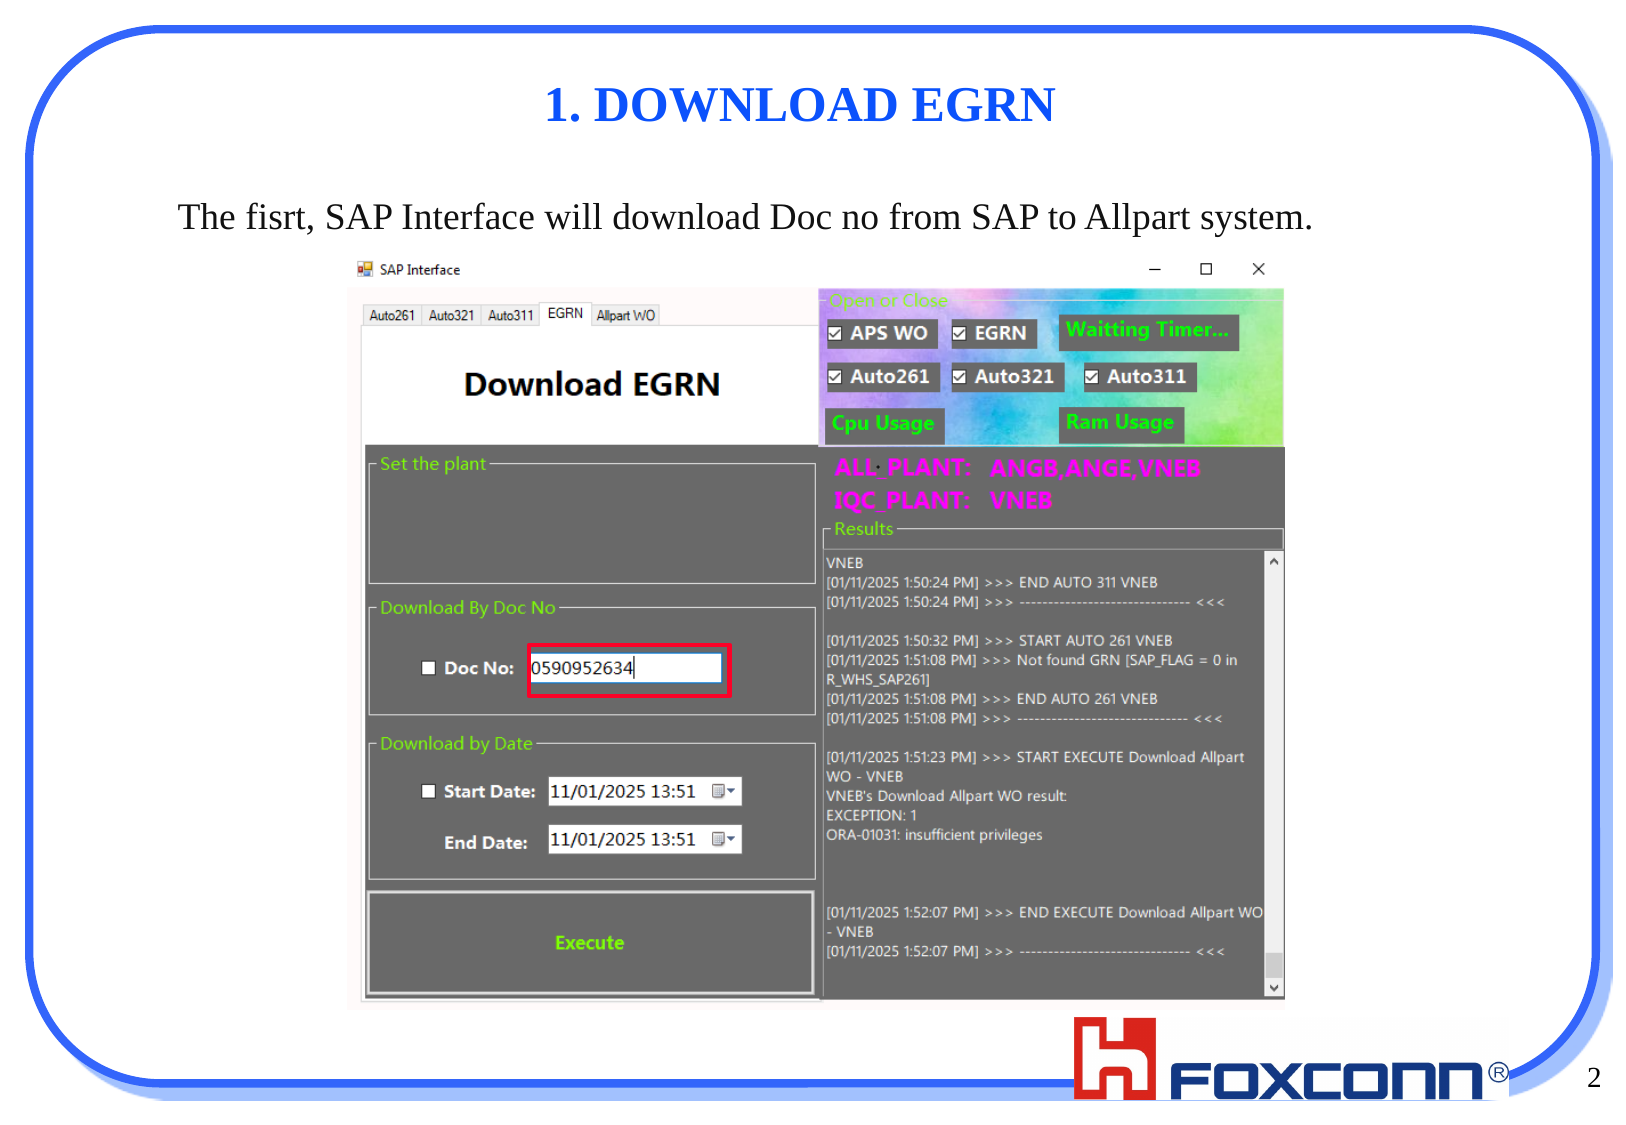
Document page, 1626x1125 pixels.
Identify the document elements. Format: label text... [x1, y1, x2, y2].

picture [1074, 1017, 1509, 1100]
text_box 1. DOWNLOAD EGRN [529, 64, 1085, 140]
picture [347, 253, 1286, 1011]
text_box The fisrt, SAP Interface will download Doc no from SAP to Allpart system. [162, 184, 1356, 245]
slide_number 2 [1237, 1051, 1618, 1125]
